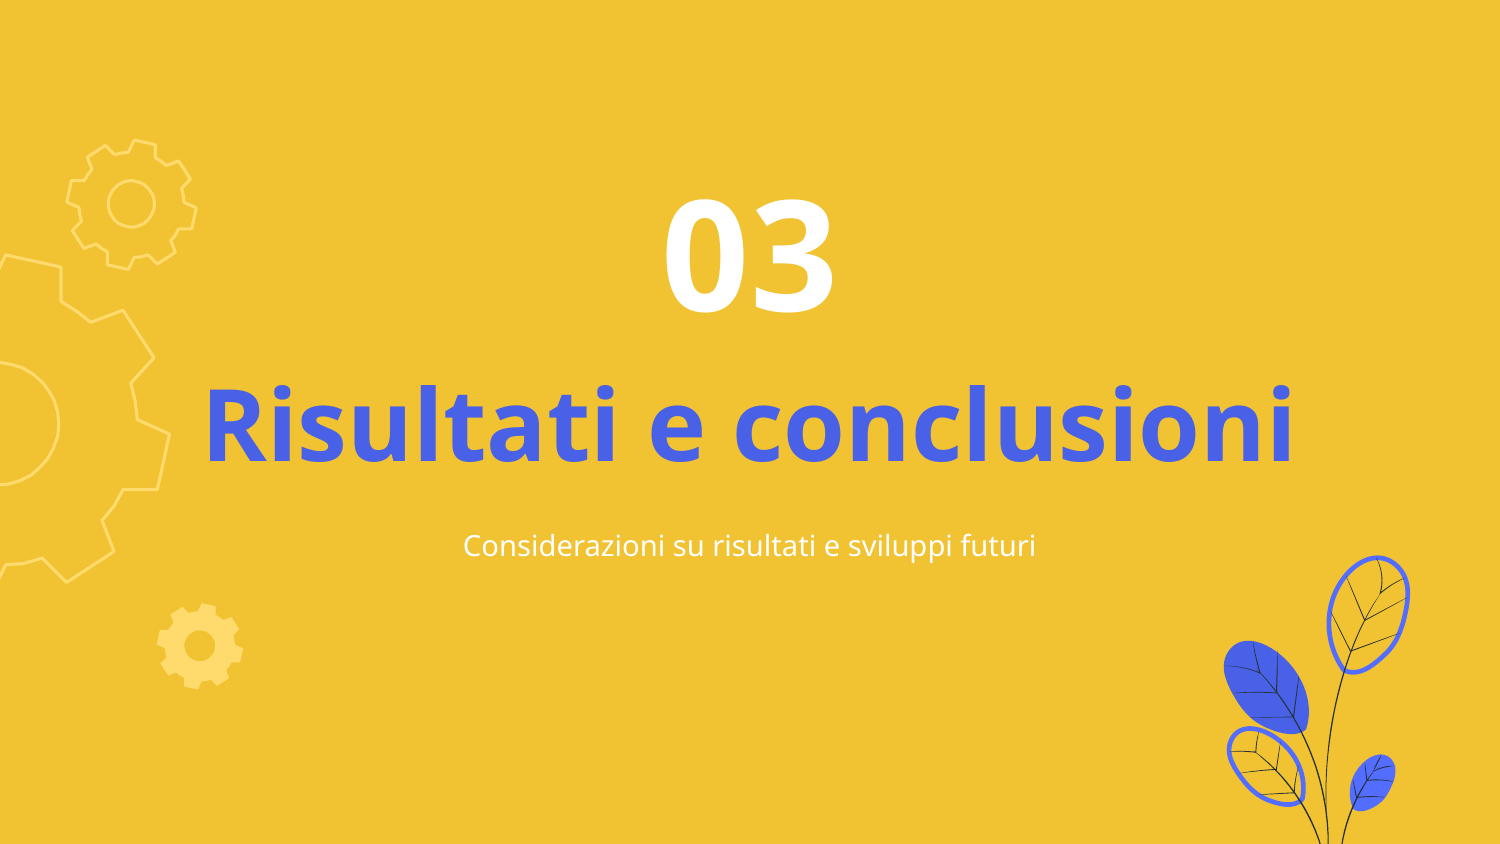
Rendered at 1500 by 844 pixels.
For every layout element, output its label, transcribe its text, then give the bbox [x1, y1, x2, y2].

text_box [156, 603, 244, 690]
text_box [0, 254, 170, 583]
title 03 [491, 219, 1009, 352]
title Risultati e conclusioni [123, 352, 1382, 491]
subtitle Considerazioni su risultati e sviluppi futuri [334, 512, 1166, 630]
text_box [66, 140, 197, 270]
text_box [1223, 557, 1408, 844]
